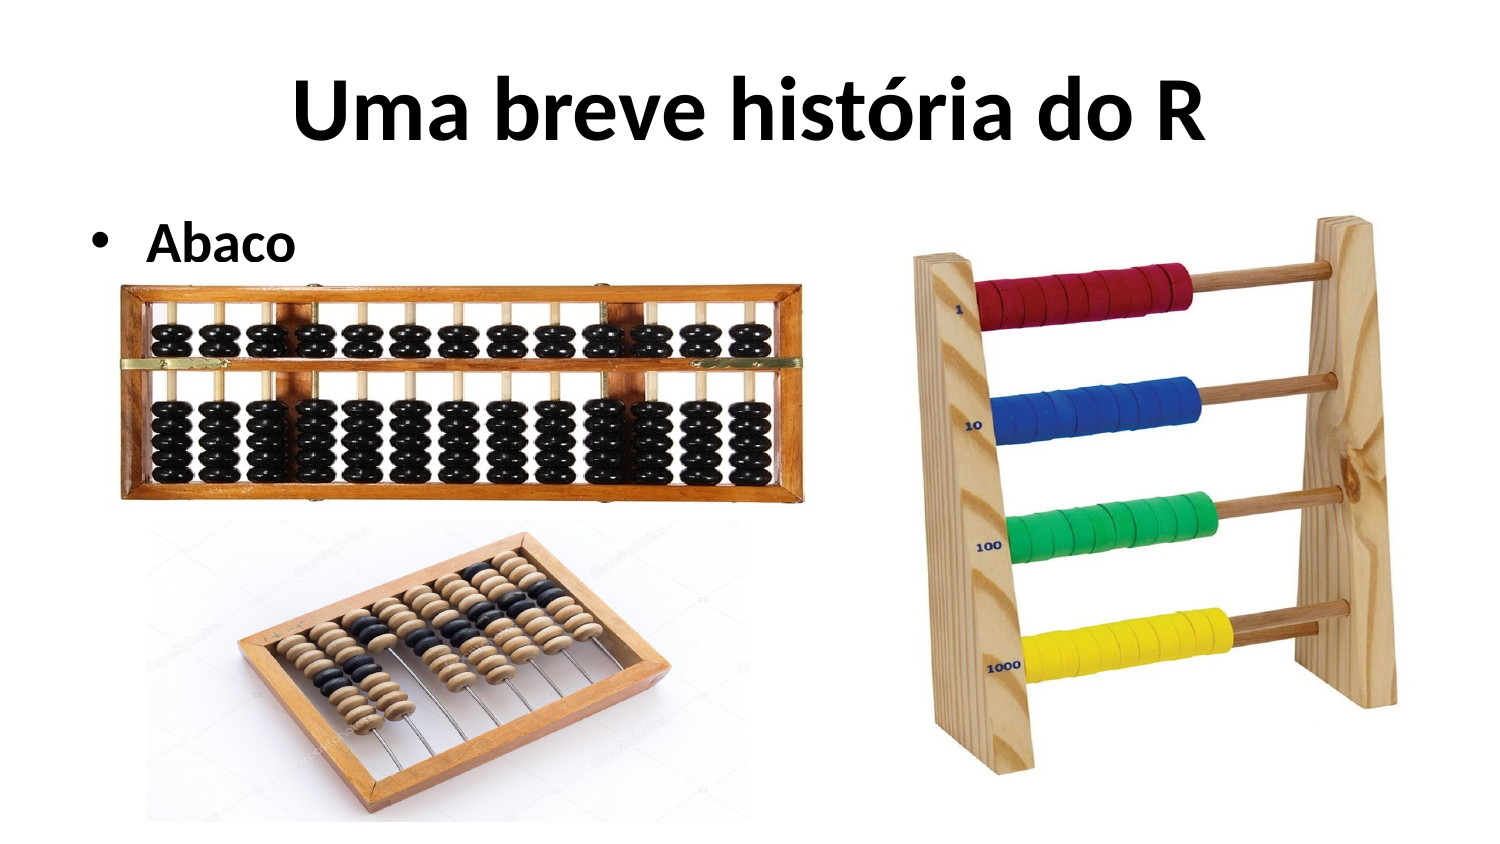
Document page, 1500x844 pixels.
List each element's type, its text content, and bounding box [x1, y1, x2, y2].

picture [147, 520, 751, 822]
title Uma breve história do R [75, 33, 1425, 175]
picture [88, 200, 1487, 795]
list Abaco [75, 196, 313, 272]
